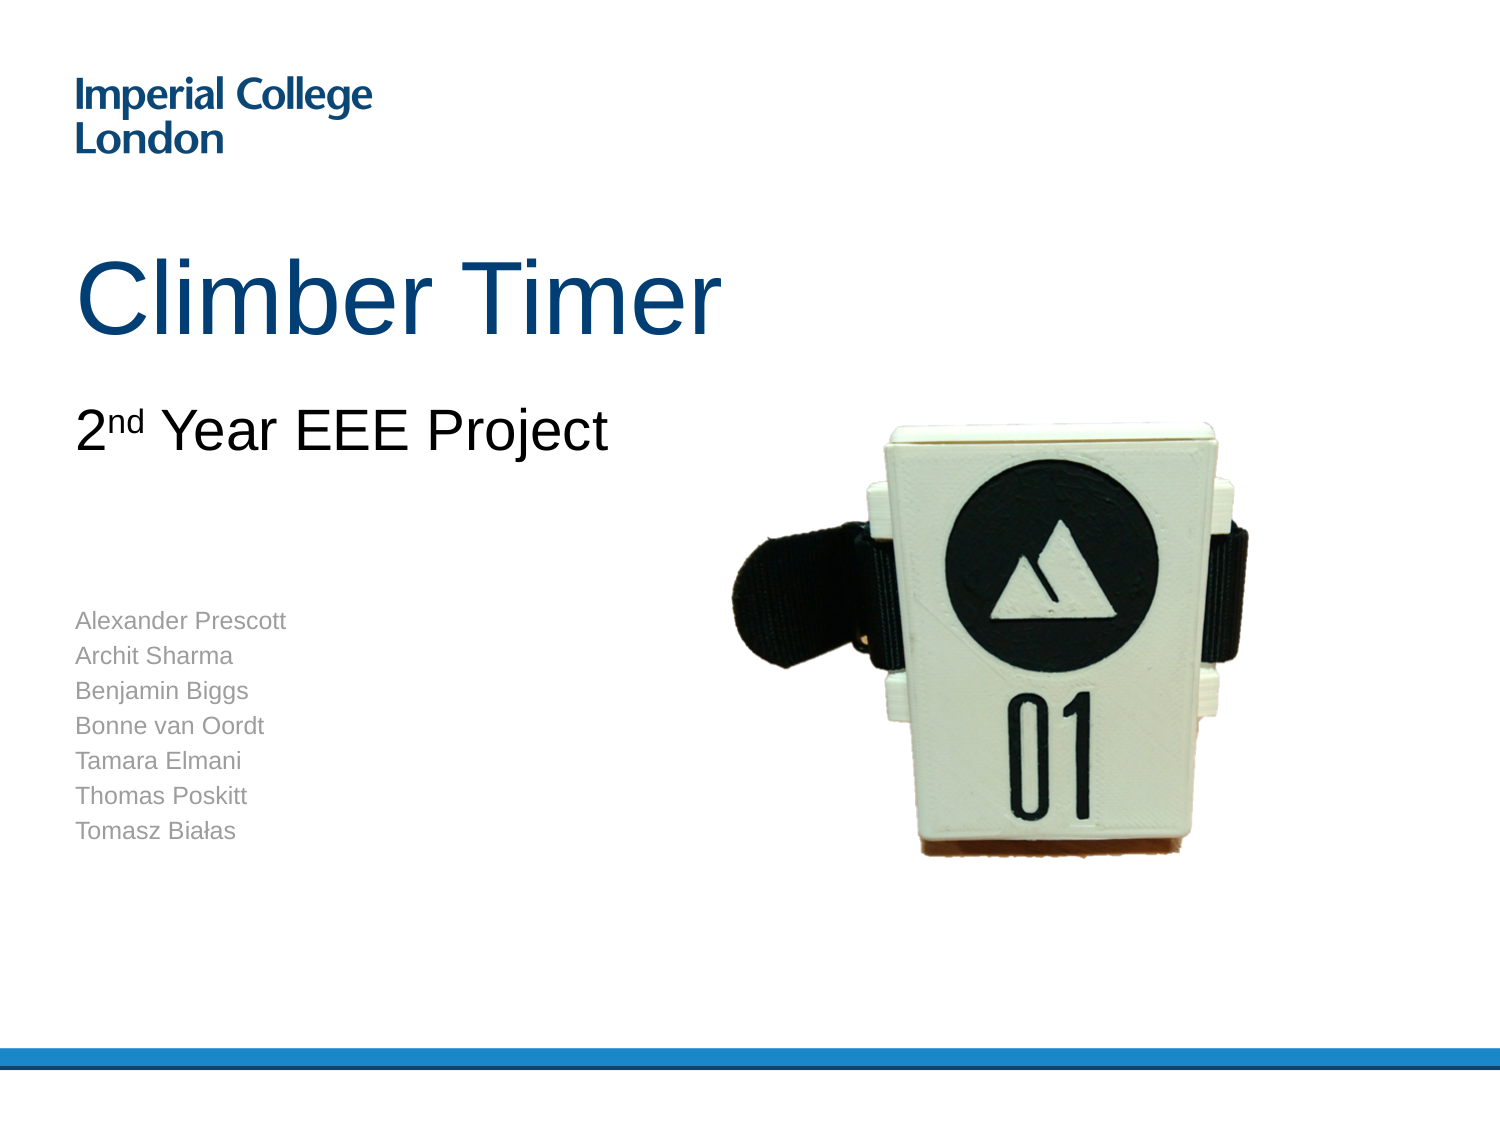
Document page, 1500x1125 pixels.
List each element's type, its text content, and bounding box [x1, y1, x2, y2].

subtitle 2nd Year EEE Project [75, 392, 676, 492]
list Alexander Prescott Archit Sharma Benjamin Biggs Bonne van Oordt Tamara Elmani Thomas Poskitt Tomasz Białas [75, 604, 676, 661]
title Climber Timer [75, 195, 1425, 383]
picture [0, 0, 1500, 1125]
